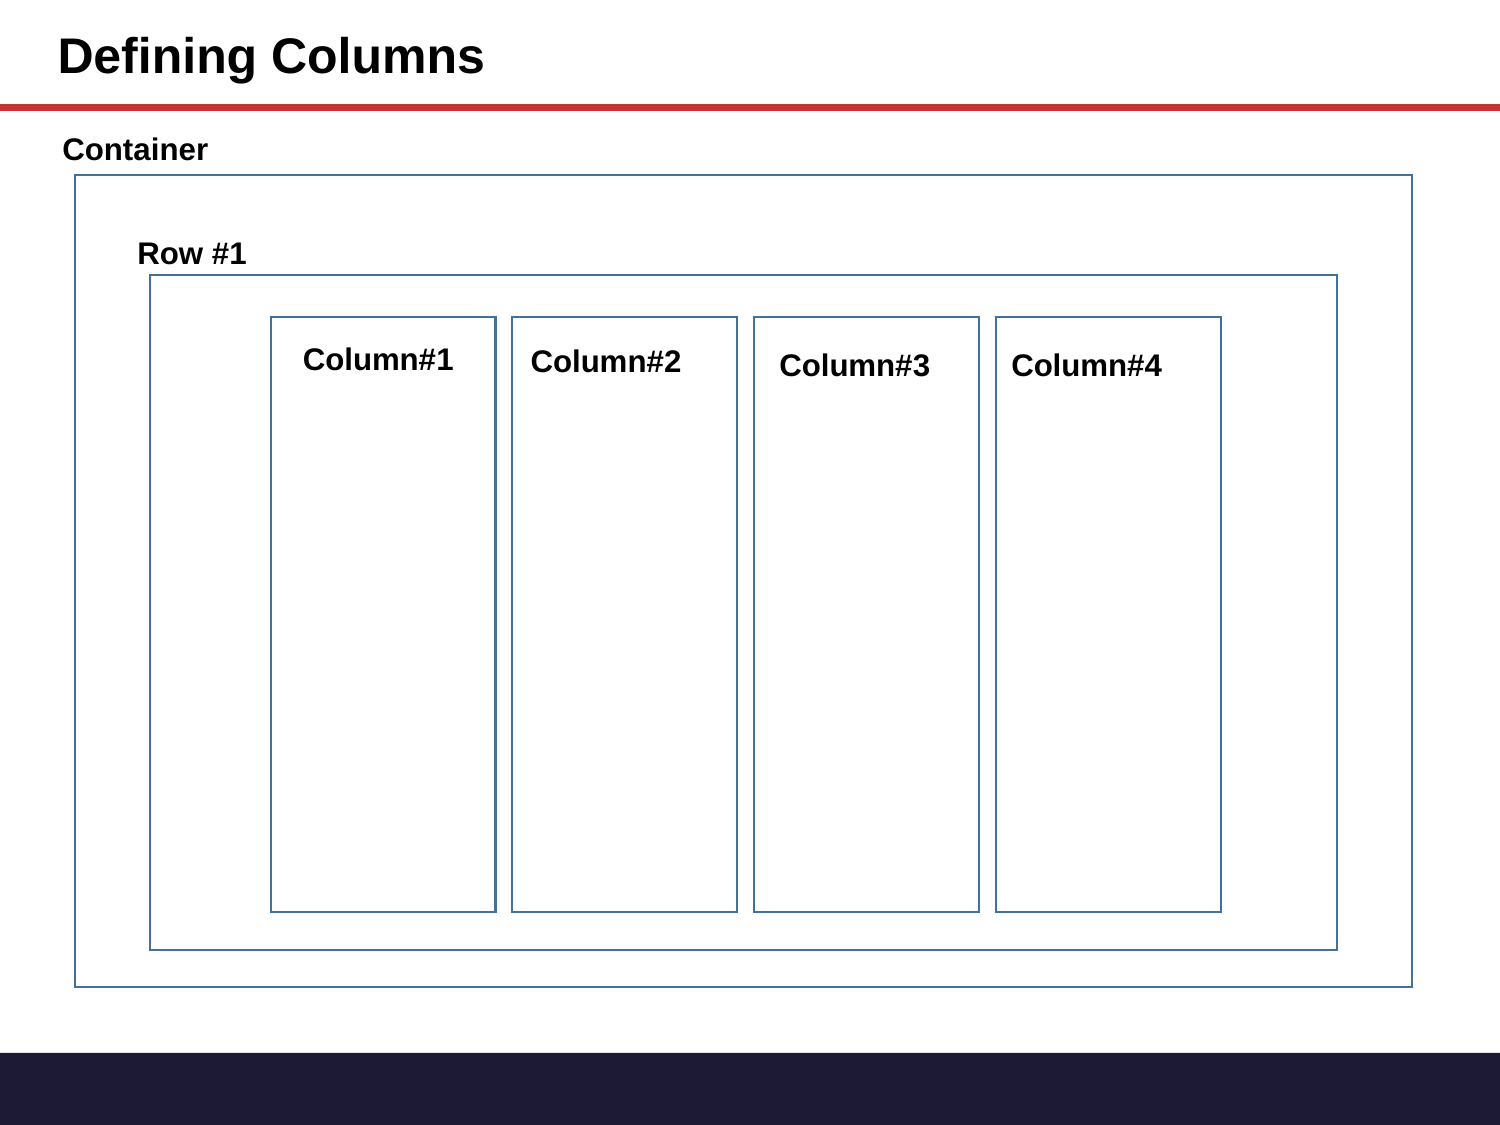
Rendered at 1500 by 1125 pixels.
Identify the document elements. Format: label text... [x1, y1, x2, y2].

text_box Column#1 [295, 332, 482, 385]
text_box [149, 274, 1338, 950]
text_box [512, 317, 738, 913]
text_box Column#2 [523, 333, 710, 386]
text_box [270, 317, 496, 913]
text_box Row #1 [130, 226, 968, 279]
text_box Column#3 [771, 337, 959, 390]
text_box [753, 317, 979, 913]
text_box Container [55, 121, 893, 175]
text_box Column#4 [1003, 337, 1190, 390]
text_box [74, 174, 1413, 988]
text_box [995, 317, 1221, 913]
text_box Defining Columns [49, 16, 888, 91]
